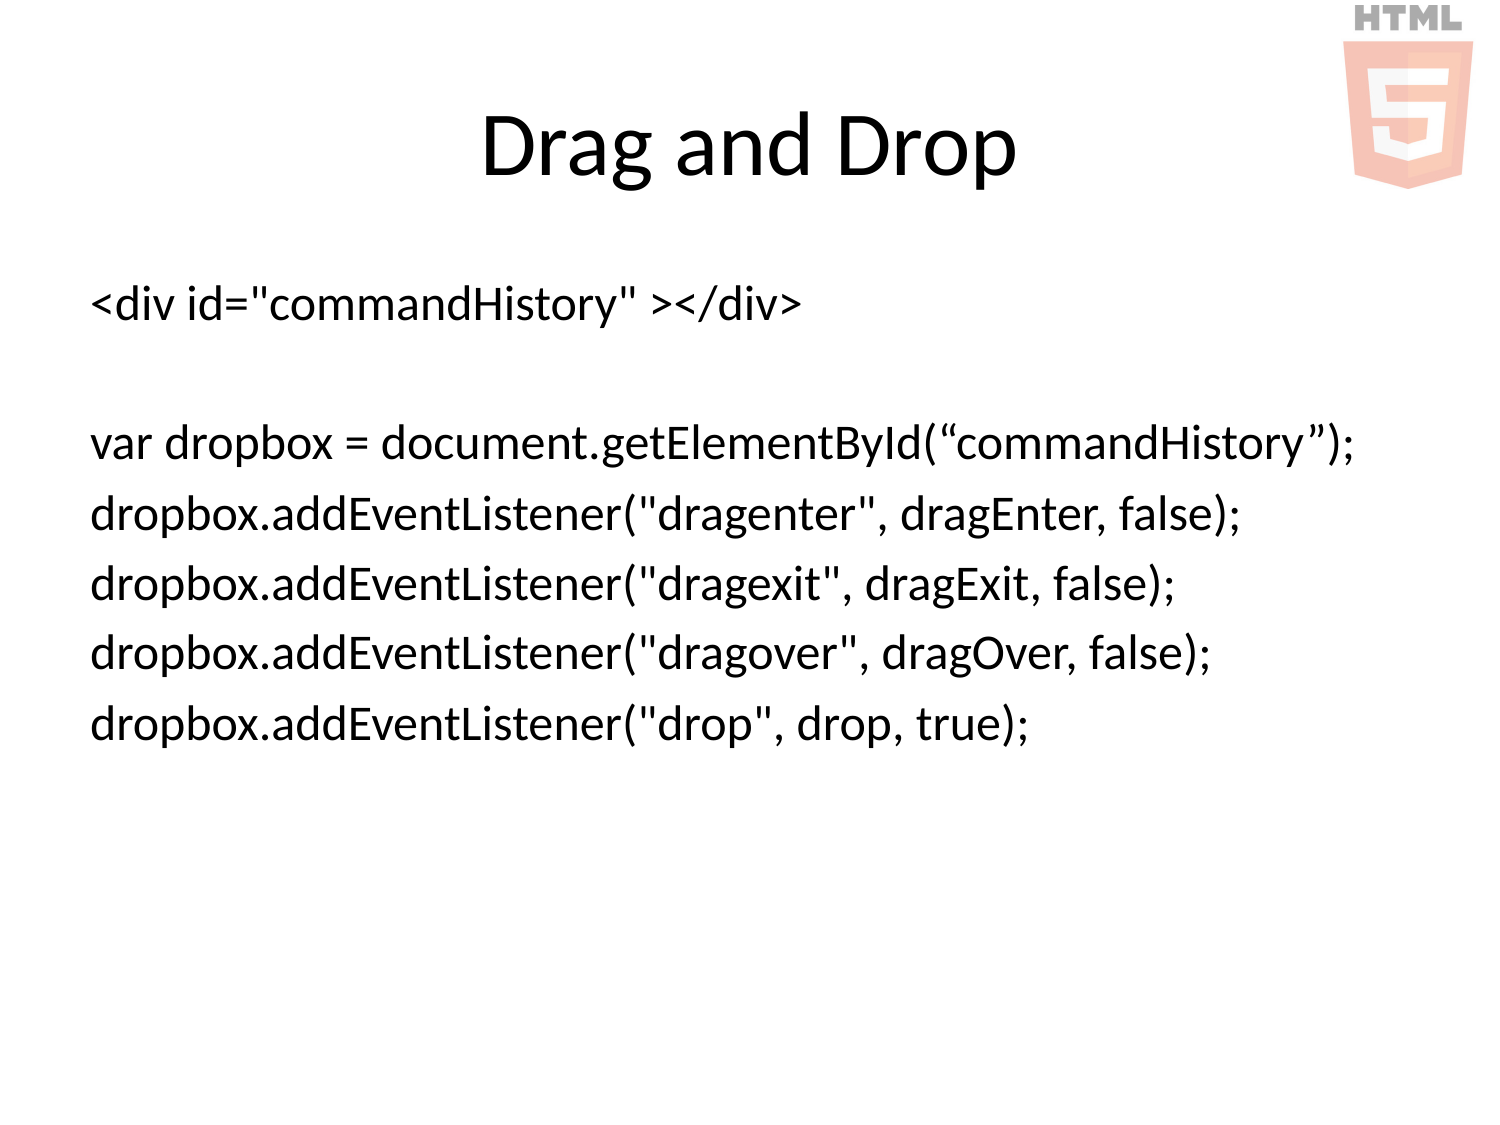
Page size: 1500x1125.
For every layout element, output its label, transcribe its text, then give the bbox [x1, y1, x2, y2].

title Drag and Drop [75, 45, 1425, 233]
list <div id="commandHistory" ></div> var dropbox = document.getElementById(“commandHistory”); dropbox.addEventListener("dragenter", dragEnter, false); dropbox.addEventListener("dragexit", dragExit, false); dropbox.addEventListener("dragover", dragOver, false); dropbox.addEventListener("drop", drop, true); [75, 262, 1425, 1005]
